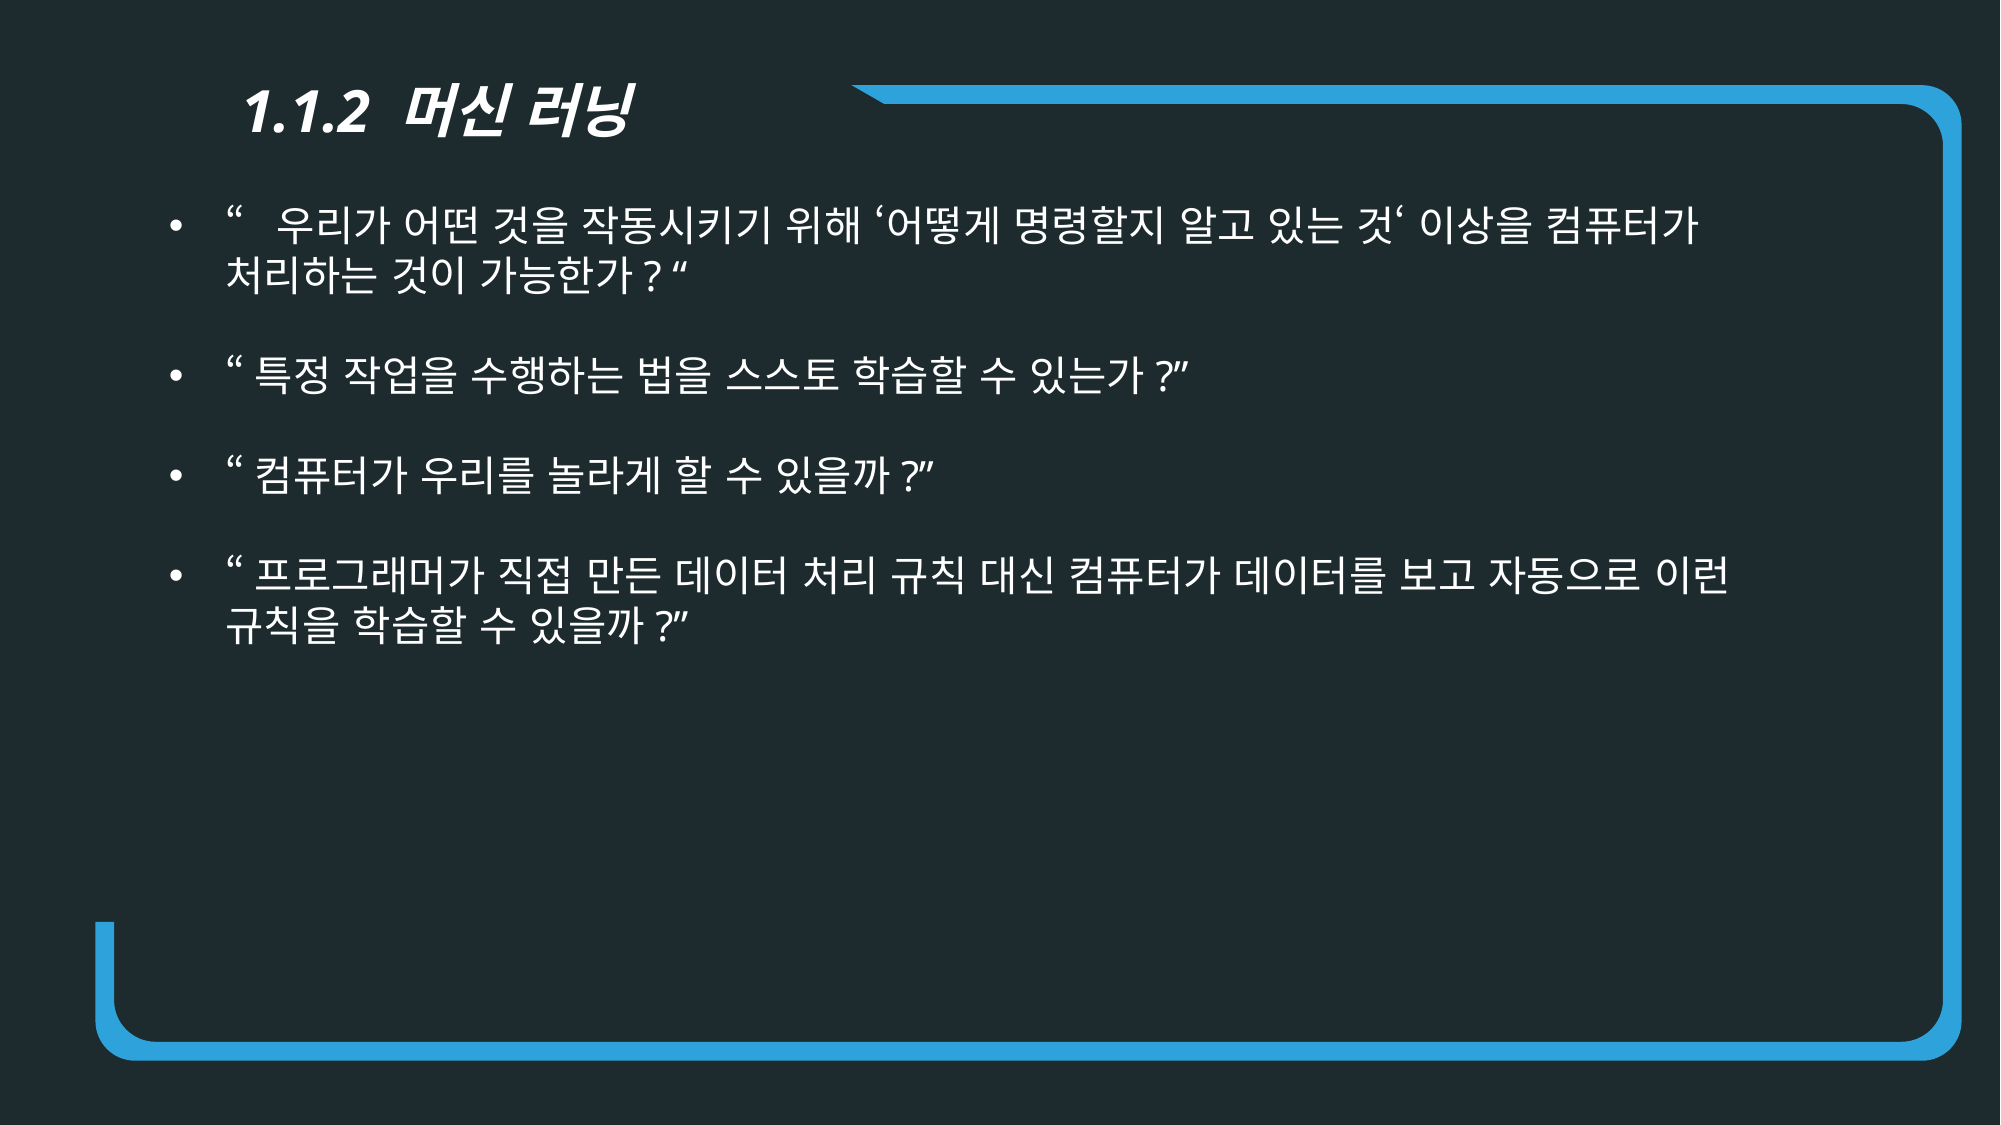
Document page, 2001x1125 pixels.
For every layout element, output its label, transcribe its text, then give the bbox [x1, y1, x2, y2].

text_box 1.1.2 머신 러닝 [120, 31, 752, 152]
text_box “우리가 어떤 것을 작동시키기 위해 ‘어떻게 명령할지 알고 있는 것‘ 이상을 컴퓨터가 처리하는 것이 가능한가? “ “특정 작업을 수행하는 법을 스스토 학습할 수 있는가?” “컴퓨터가 우리를 놀라게 할 수 있을까?” “프로그래머가 직접 만든 데이터 처리 규칙 대신 컴퓨터가 데이터를 보고 자동으로 이런 규칙을 학습할 수 있을까?” [154, 192, 1811, 708]
text_box [94, 84, 1963, 1062]
